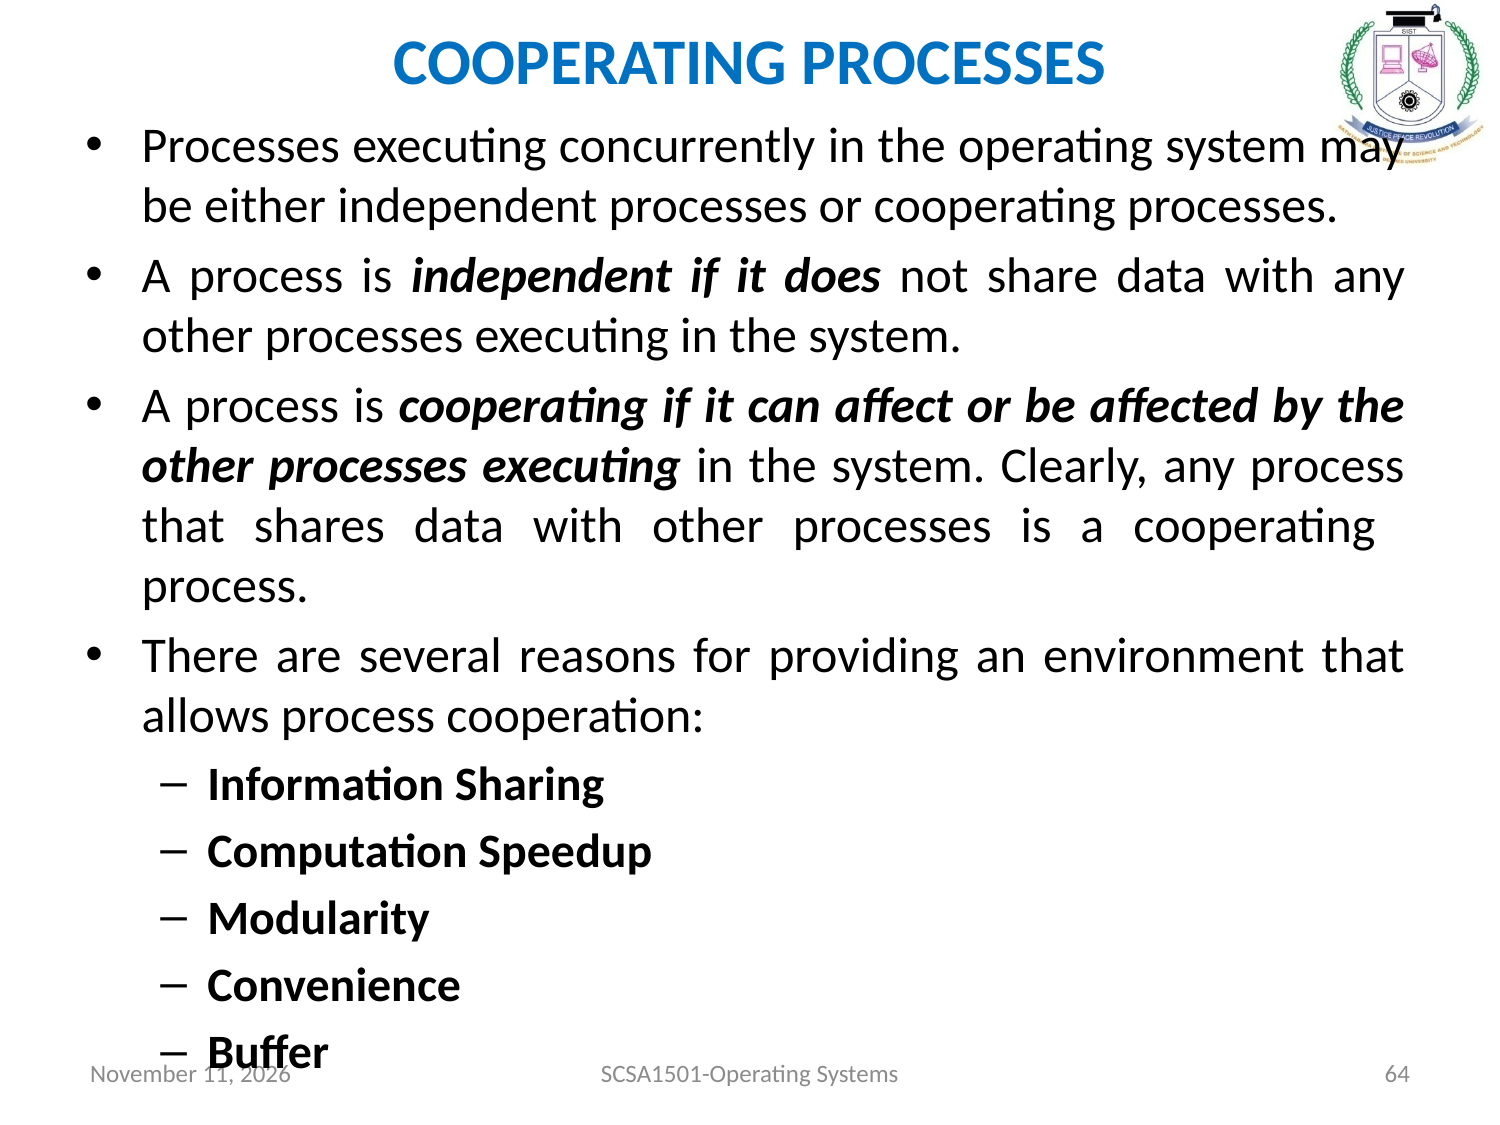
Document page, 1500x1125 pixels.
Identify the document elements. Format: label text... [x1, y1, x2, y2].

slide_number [75, 1042, 425, 1103]
picture [1320, 0, 1500, 180]
title COOPERATING PROCESSES [75, 11, 1425, 106]
footer SCSA1501-Operating Systems [512, 1042, 988, 1103]
slide_number 64 [1074, 1042, 1425, 1103]
list Processes executing concurrently in the operating system may be either independent processes or cooperating processes. A process is independent if it does not share data with any other processes executing in the system. A process is cooperating if it can affect or be affected by the other processes executing in the system. Clearly, any process that shares data with other processes is a cooperating process. There are several reasons for providing an environment that allows process cooperation: Information Sharing Computation Speedup Modularity Convenience Buffer [70, 105, 1421, 1071]
